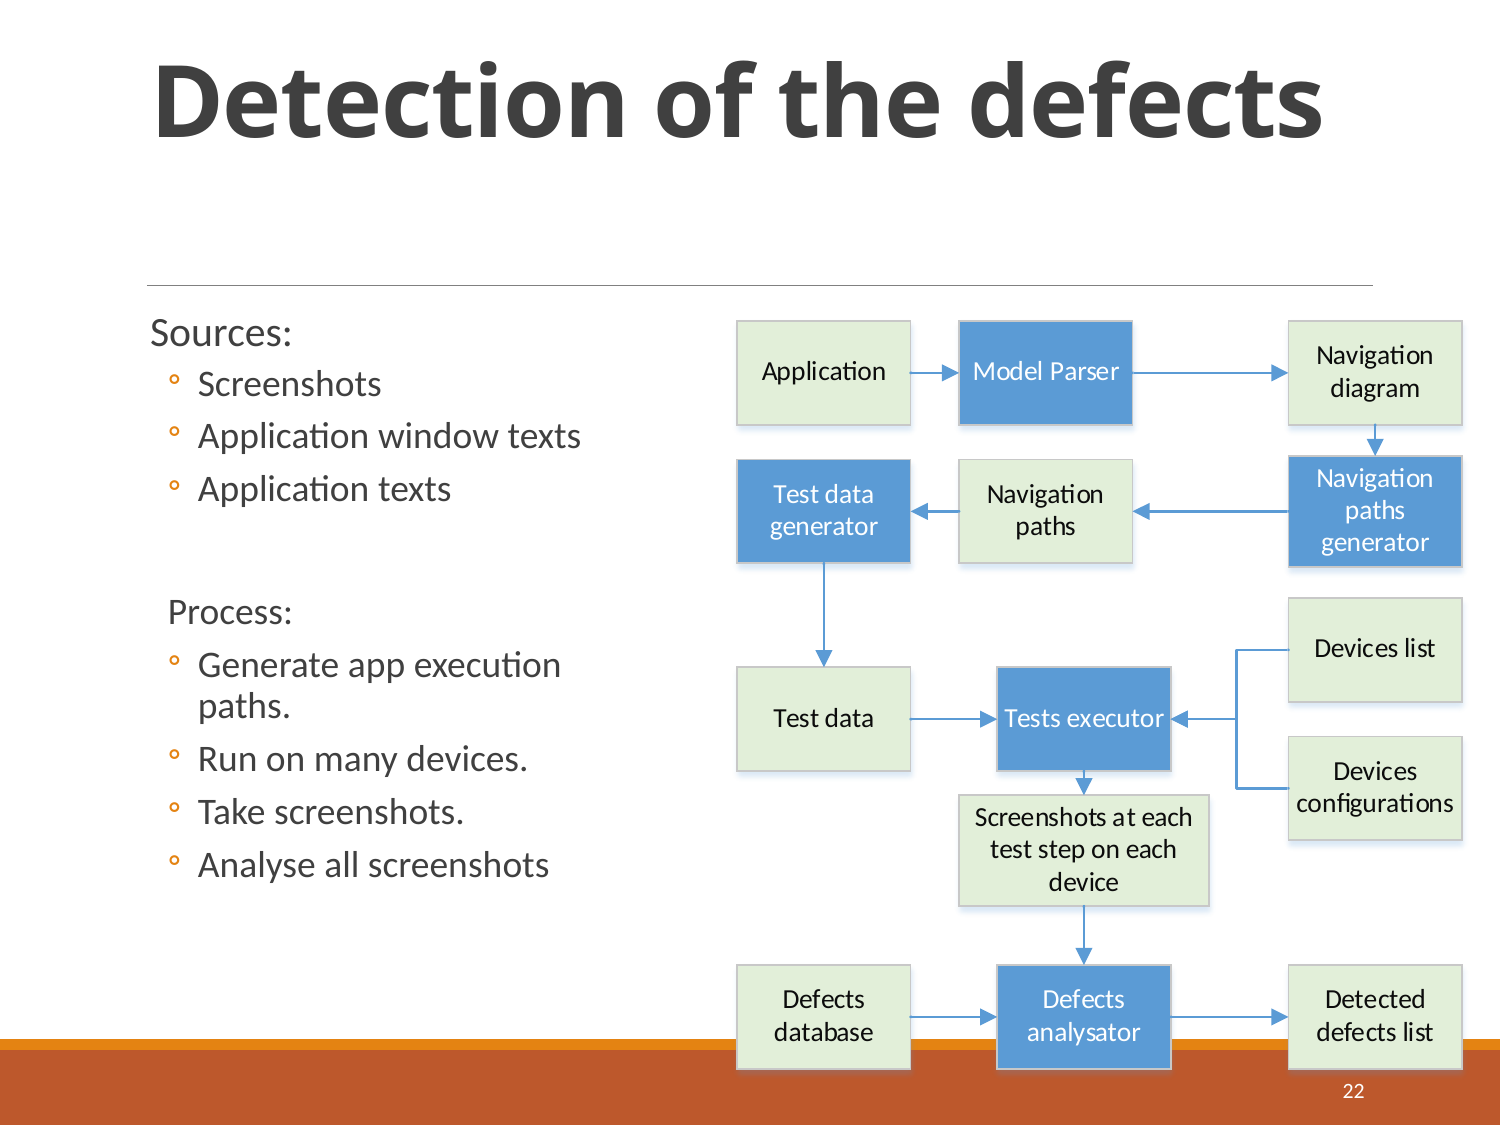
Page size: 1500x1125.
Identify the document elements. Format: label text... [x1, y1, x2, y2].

title Detection of the defects [135, 47, 1373, 285]
list Sources: Screenshots Application window texts Application texts Process: Generate app execution paths. Run on many devices. Take screenshots. Analyse all screenshots [135, 302, 619, 963]
picture [726, 314, 1471, 1084]
slide_number 22 [1218, 1093, 1380, 1120]
